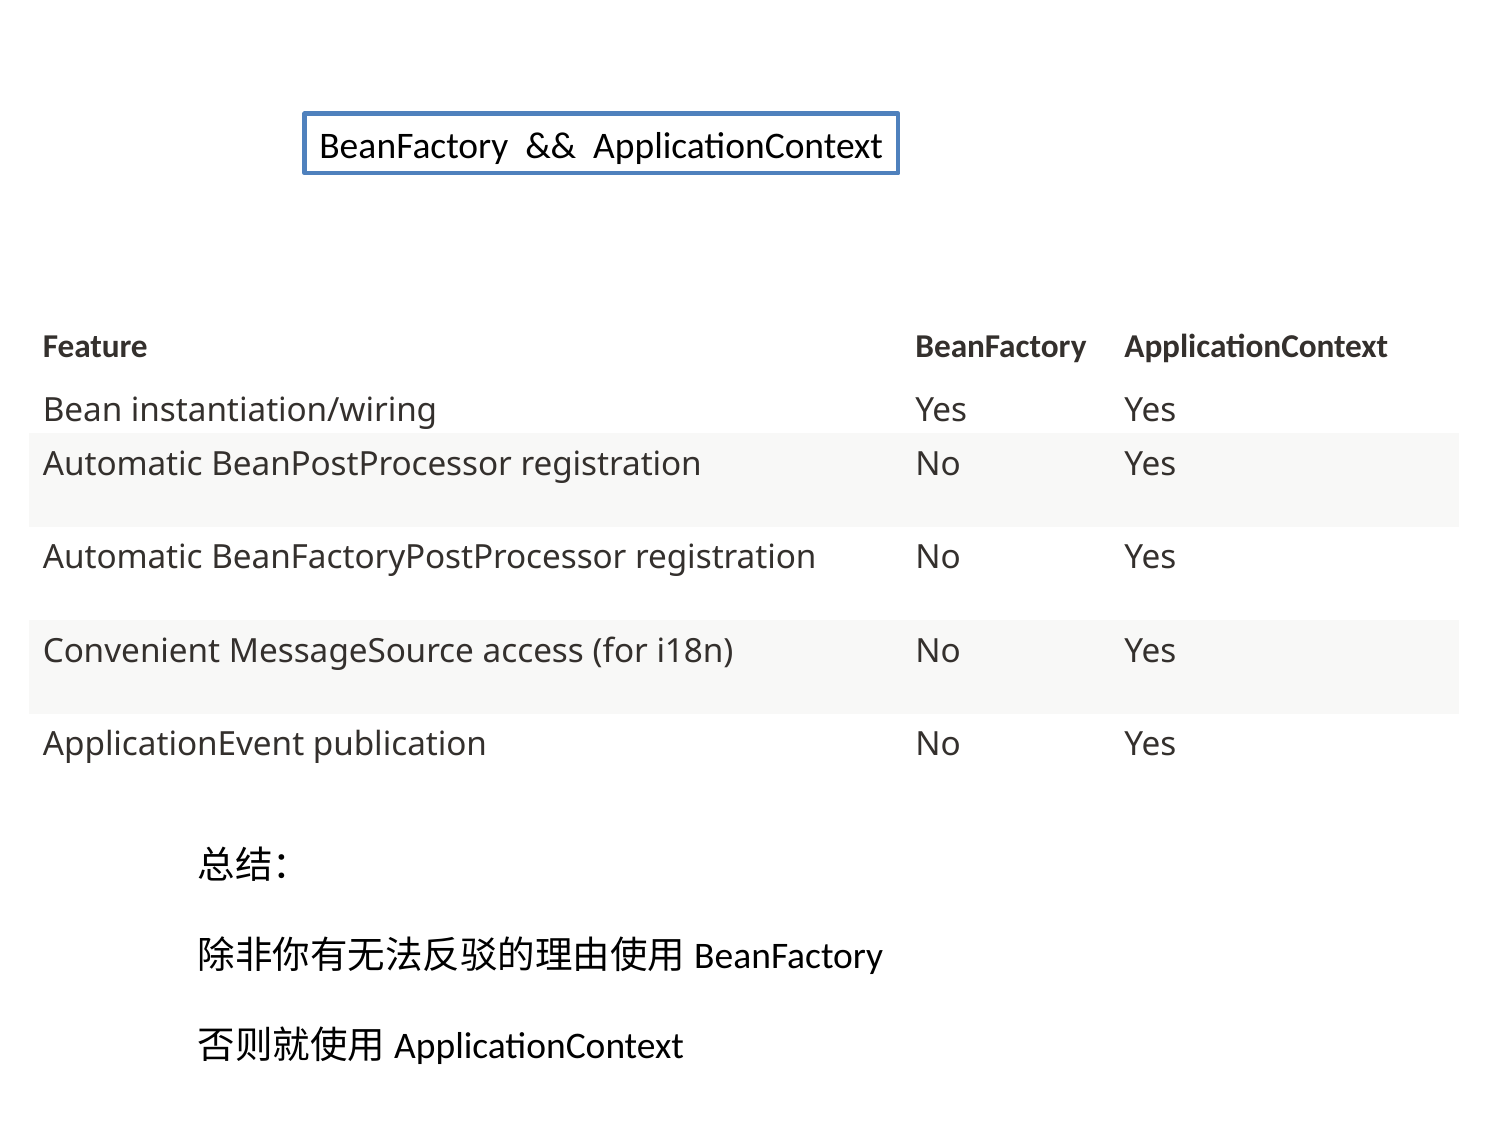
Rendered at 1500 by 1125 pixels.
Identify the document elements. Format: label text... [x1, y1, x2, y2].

table_cell No [902, 714, 1111, 807]
table_cell Yes [1111, 380, 1459, 433]
table_cell No [902, 433, 1111, 527]
table_cell Yes [1111, 620, 1459, 714]
table_cell Convenient MessageSource access (for i18n) [29, 620, 902, 714]
table_cell Automatic BeanFactoryPostProcessor registration [29, 527, 902, 620]
table_header Feature [29, 326, 902, 380]
table_header ApplicationContext [1111, 326, 1459, 380]
text_box BeanFactory && ApplicationContext [302, 111, 900, 175]
table_cell Automatic BeanPostProcessor registration [29, 433, 902, 527]
table_cell ApplicationEvent publication [29, 714, 902, 807]
table_cell Yes [1111, 433, 1459, 527]
table_cell No [902, 527, 1111, 620]
table_cell Yes [1111, 527, 1459, 620]
table_cell Bean instantiation/wiring [29, 380, 902, 433]
table_header BeanFactory [902, 326, 1111, 380]
text_box 总结： 除非你有无法反驳的理由使用BeanFactory 否则就使用ApplicationContext [182, 834, 1223, 1074]
table_cell No [902, 620, 1111, 714]
table_cell Yes [902, 380, 1111, 433]
table_cell Yes [1111, 714, 1459, 807]
